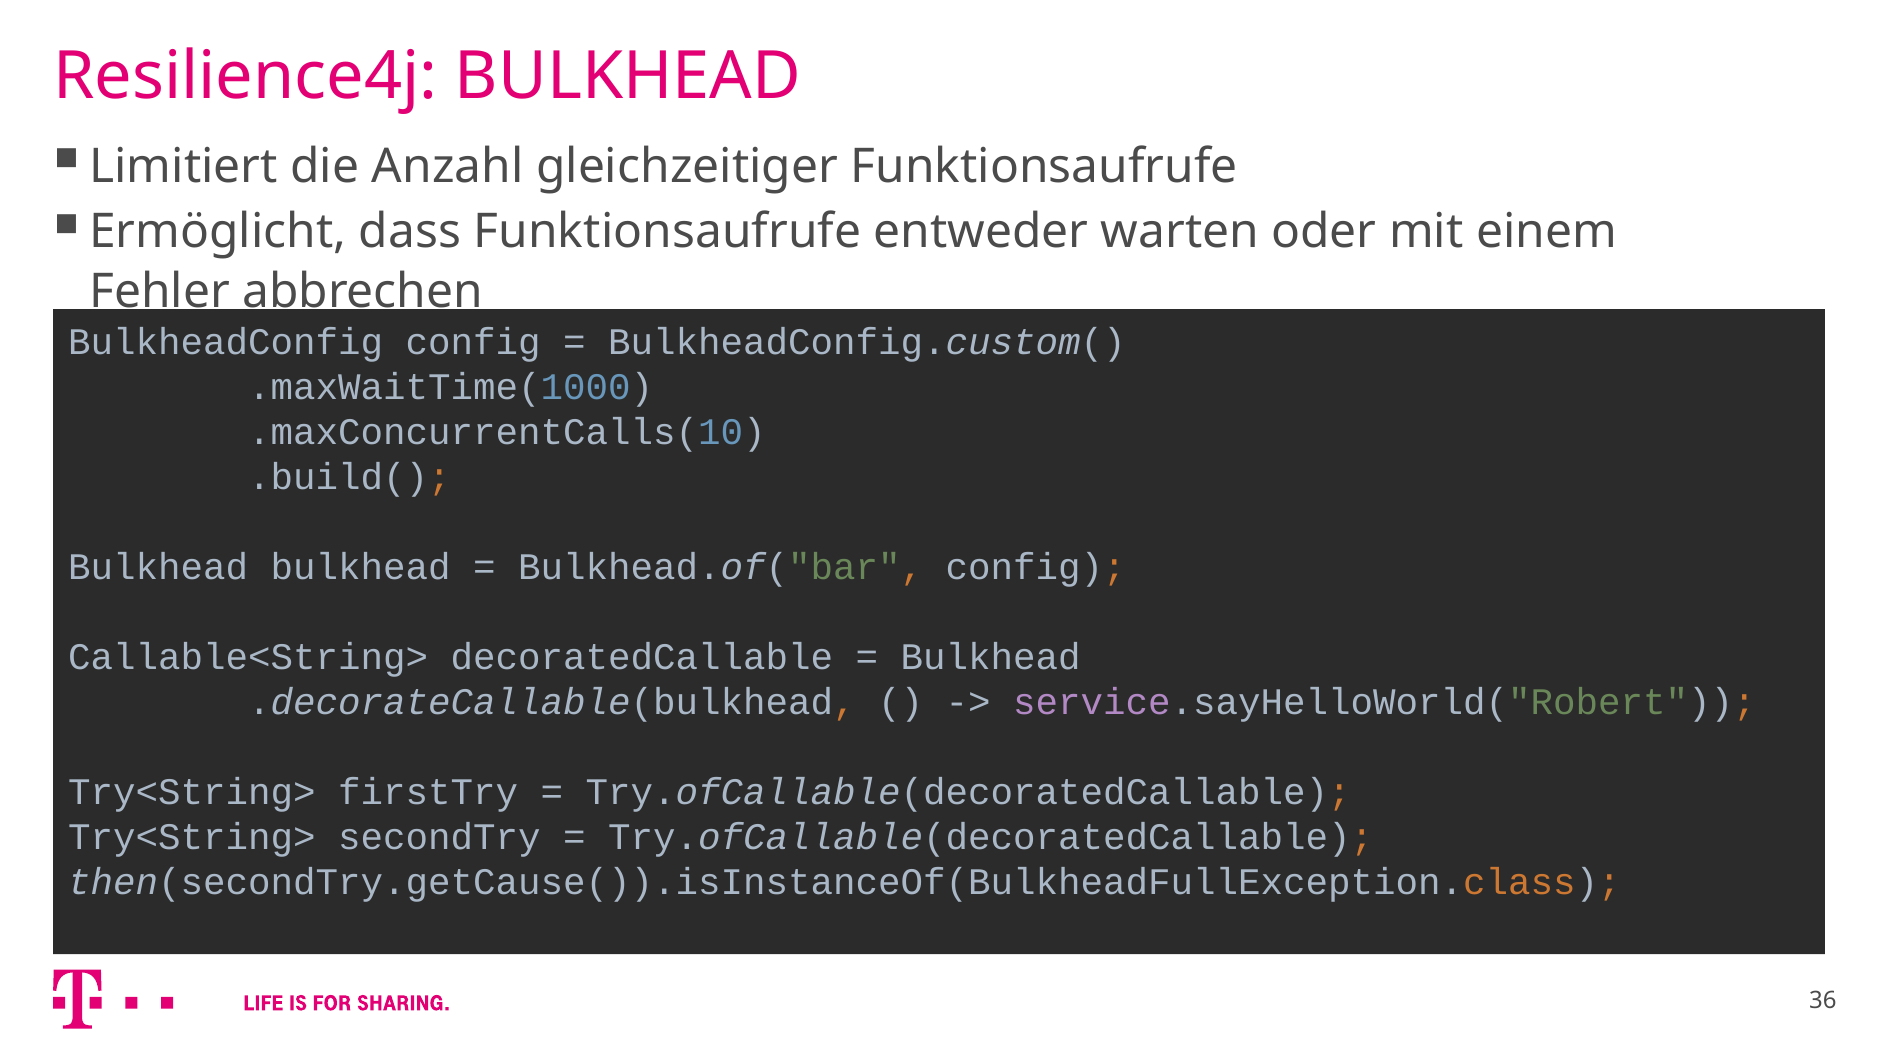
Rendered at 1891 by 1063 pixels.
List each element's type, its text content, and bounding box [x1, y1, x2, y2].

slide_number 36 [1776, 978, 1837, 1024]
title Resilience4j: BULKHEAD [52, 41, 1837, 125]
text_box Limitiert die Anzahl gleichzeitiger Funktionsaufrufe Ermöglicht, dass Funktionsaufrufe entweder warten oder mit einem Fehler abbrechen [38, 124, 1711, 325]
text_box BulkheadConfig config = BulkheadConfig.custom() .maxWaitTime(1000) .maxConcurrentCalls(10) .build(); Bulkhead bulkhead = Bulkhead.of("bar", config); Callable<String> decoratedCallable = Bulkhead .decorateCallable(bulkhead, () -> service.sayHelloWorld("Robert")); Try<String> firstTry = Try.ofCallable(decoratedCallable); Try<String> secondTry = Try.ofCallable(decoratedCallable); then(secondTry.getCause()).isInstanceOf(BulkheadFullException.class); [53, 309, 1825, 955]
